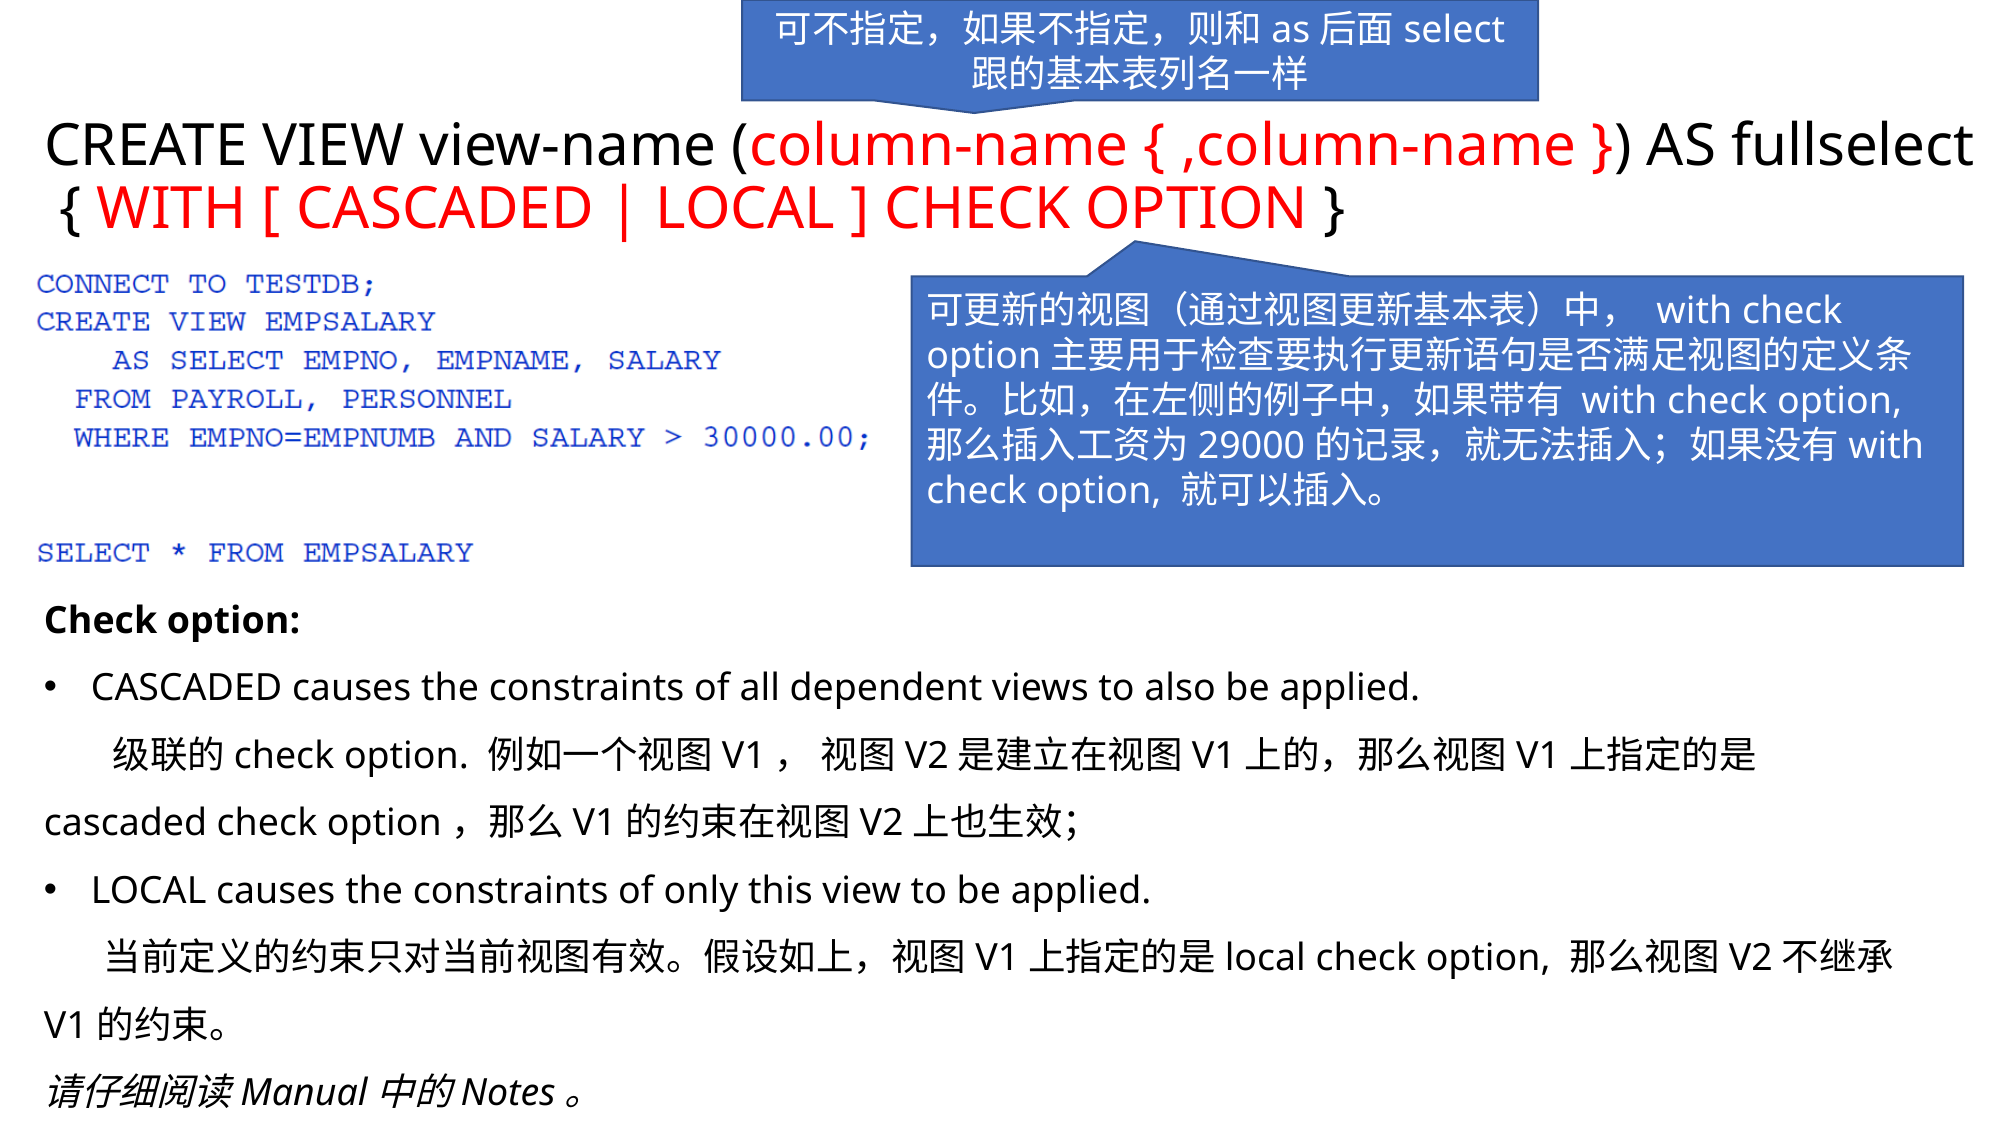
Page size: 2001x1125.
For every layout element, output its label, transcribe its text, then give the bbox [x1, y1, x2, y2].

text_box 可不指定，如果不指定，则和as后面select 跟的基本表列名一样 [741, 0, 1540, 115]
text_box 可更新的视图（通过视图更新基本表）中， with check option主要用于检查要执行更新语句是否满足视图的定义条件。比如，在左侧的例子中，如果带有 with check option, 那么插入工资为29000的记录，就无法插入；如果没有with check option, 就可以插入。 [910, 240, 1965, 567]
list CREATE VIEW view-name (column-name { ,column-name }) AS fullselect { WITH [ CASCADED | LOCAL ] CHECK OPTION } [29, 107, 2000, 291]
picture [29, 265, 891, 594]
text_box Check option: CASCADED causes the constraints of all dependent views to also be applied. 级联的check option. 例如一个视图V1， 视图V2是建立在视图V1上的，那么视图V1上指定的是cascaded check option，那么V1的约束在视图V2上也生效； LOCAL causes the constraints of only this view to be applied. 当前定义的约束只对当前视图有效。假设如上，视图V1上指定的是local check option, 那么视图V2不继承V1的约束。 请仔细阅读Manual中的Notes。 [29, 565, 1930, 1121]
